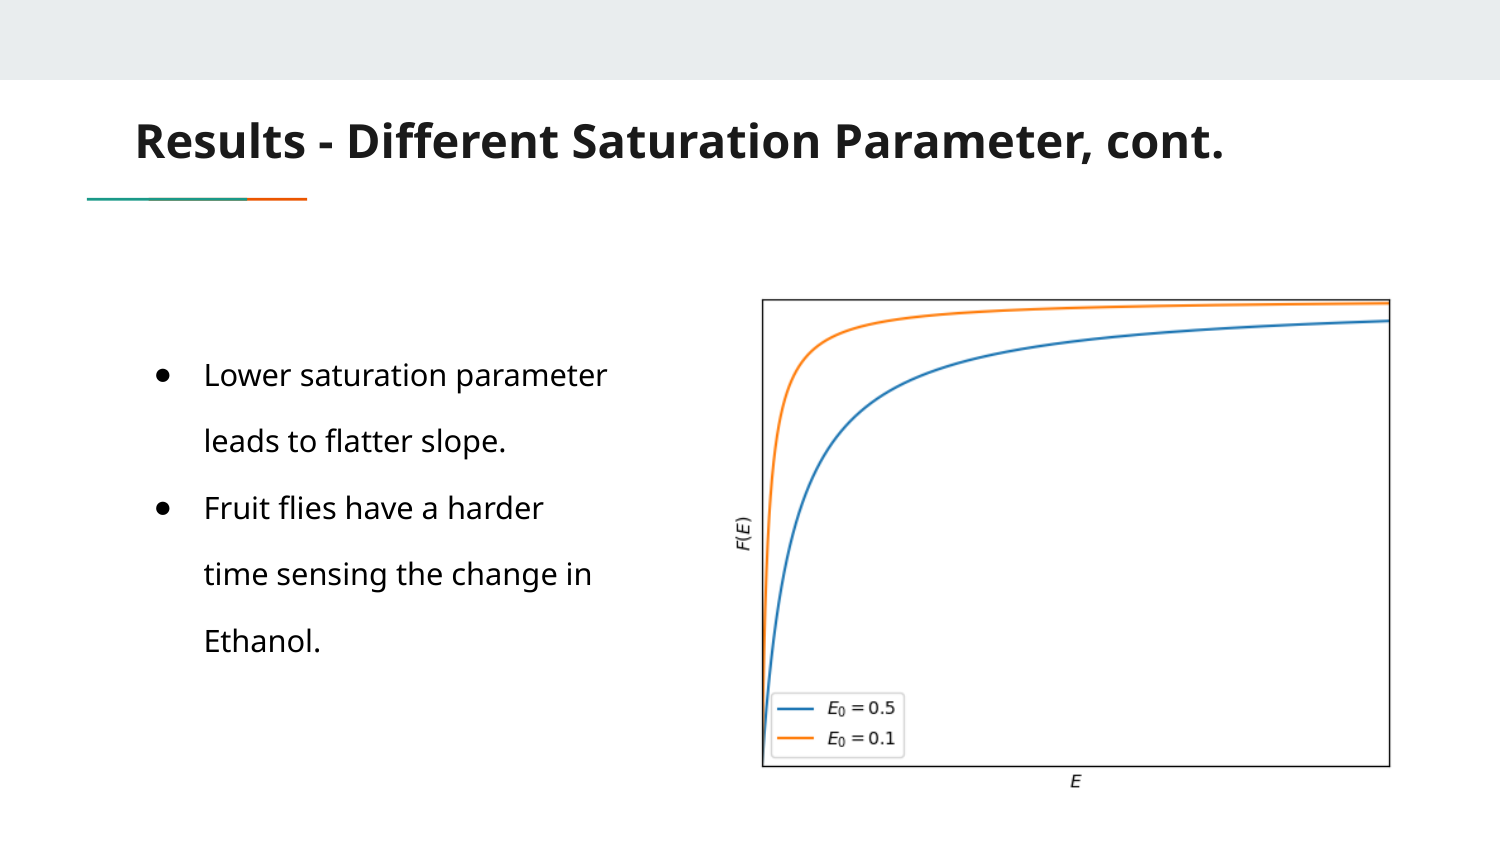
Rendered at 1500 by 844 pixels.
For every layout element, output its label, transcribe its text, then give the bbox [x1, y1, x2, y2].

title Results - Different Saturation Parameter, cont. [119, 96, 1381, 184]
list Lower saturation parameter leads to flatter slope. Fruit flies have a harder time sensing the change in Ethanol. [119, 310, 626, 705]
picture [661, 226, 1470, 833]
